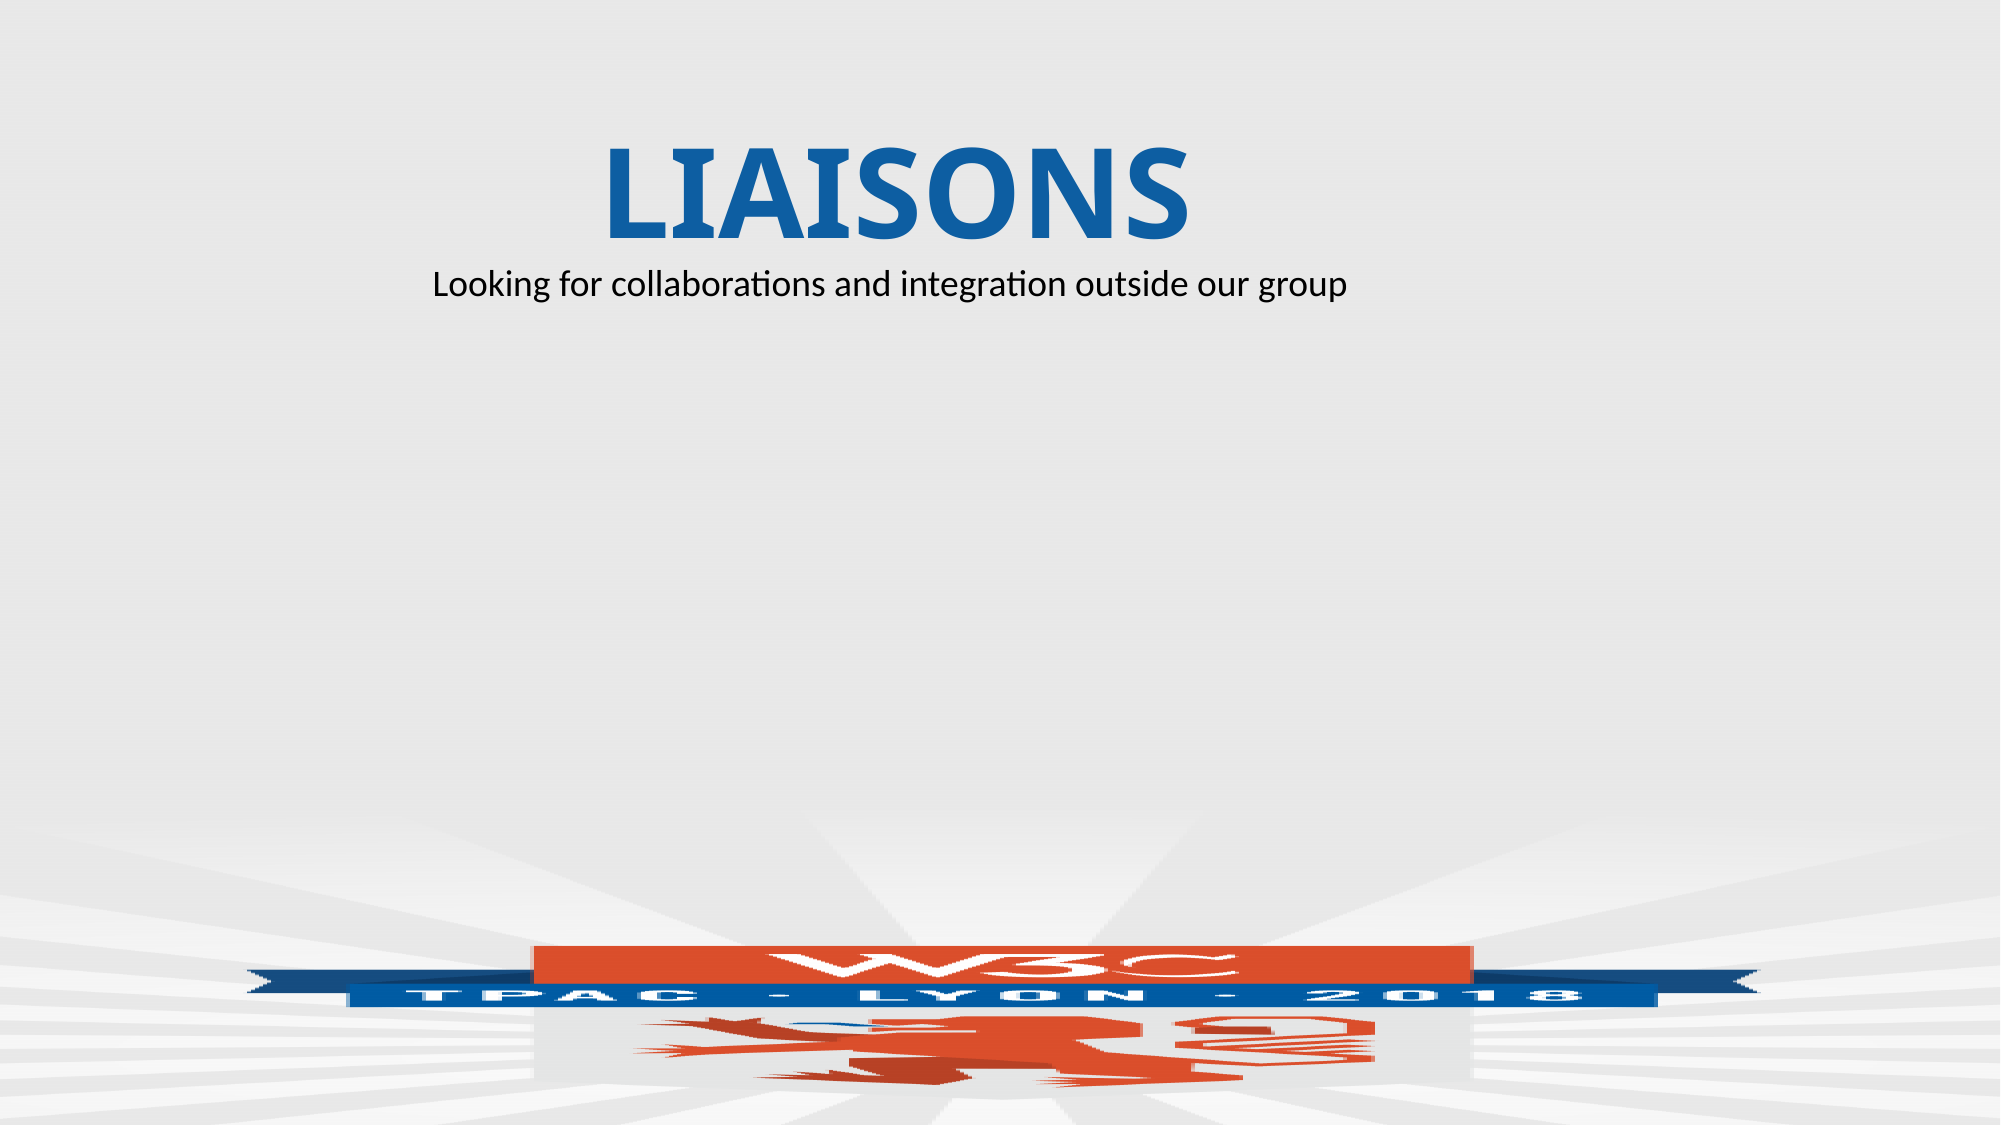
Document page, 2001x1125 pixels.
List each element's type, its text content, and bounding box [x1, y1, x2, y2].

picture [0, 0, 2001, 1125]
title LIAISONS [22, 39, 1770, 274]
text_box Looking for collaborations and integration outside our group [283, 251, 1498, 312]
